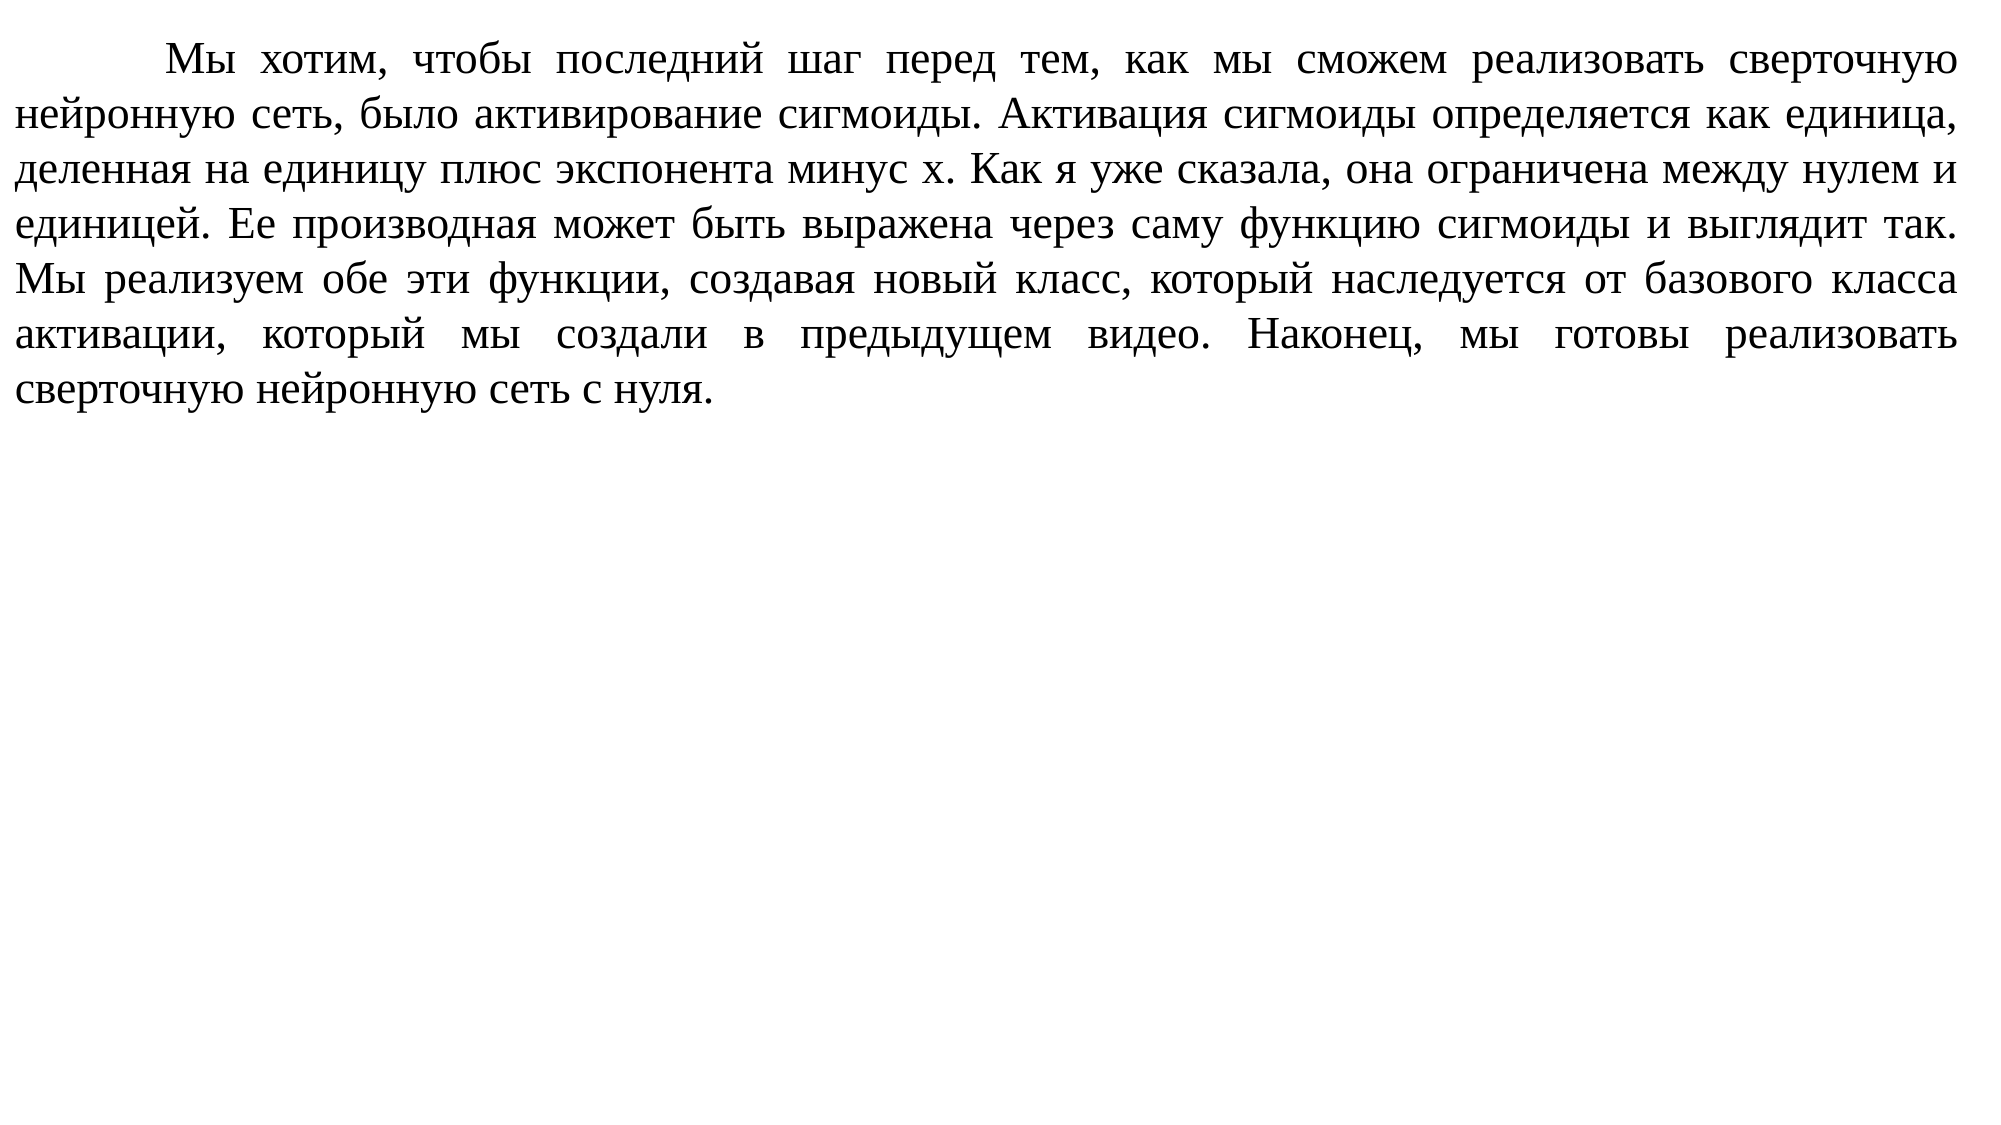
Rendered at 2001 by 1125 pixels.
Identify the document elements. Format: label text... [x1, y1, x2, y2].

text_box Мы хотим, чтобы последний шаг перед тем, как мы сможем реализовать сверточную нейронную сеть, было активирование сигмоиды. Активация сигмоиды определяется как единица, деленная на единицу плюс экспонента минус x. Как я уже сказала, она ограничена между нулем и единицей. Ее производная может быть выражена через саму функцию сигмоиды и выглядит так. Мы реализуем обе эти функции, создавая новый класс, который наследуется от базового класса активации, который мы создали в предыдущем видео. Наконец, мы готовы реализовать сверточную нейронную сеть с нуля. [0, 20, 1975, 421]
